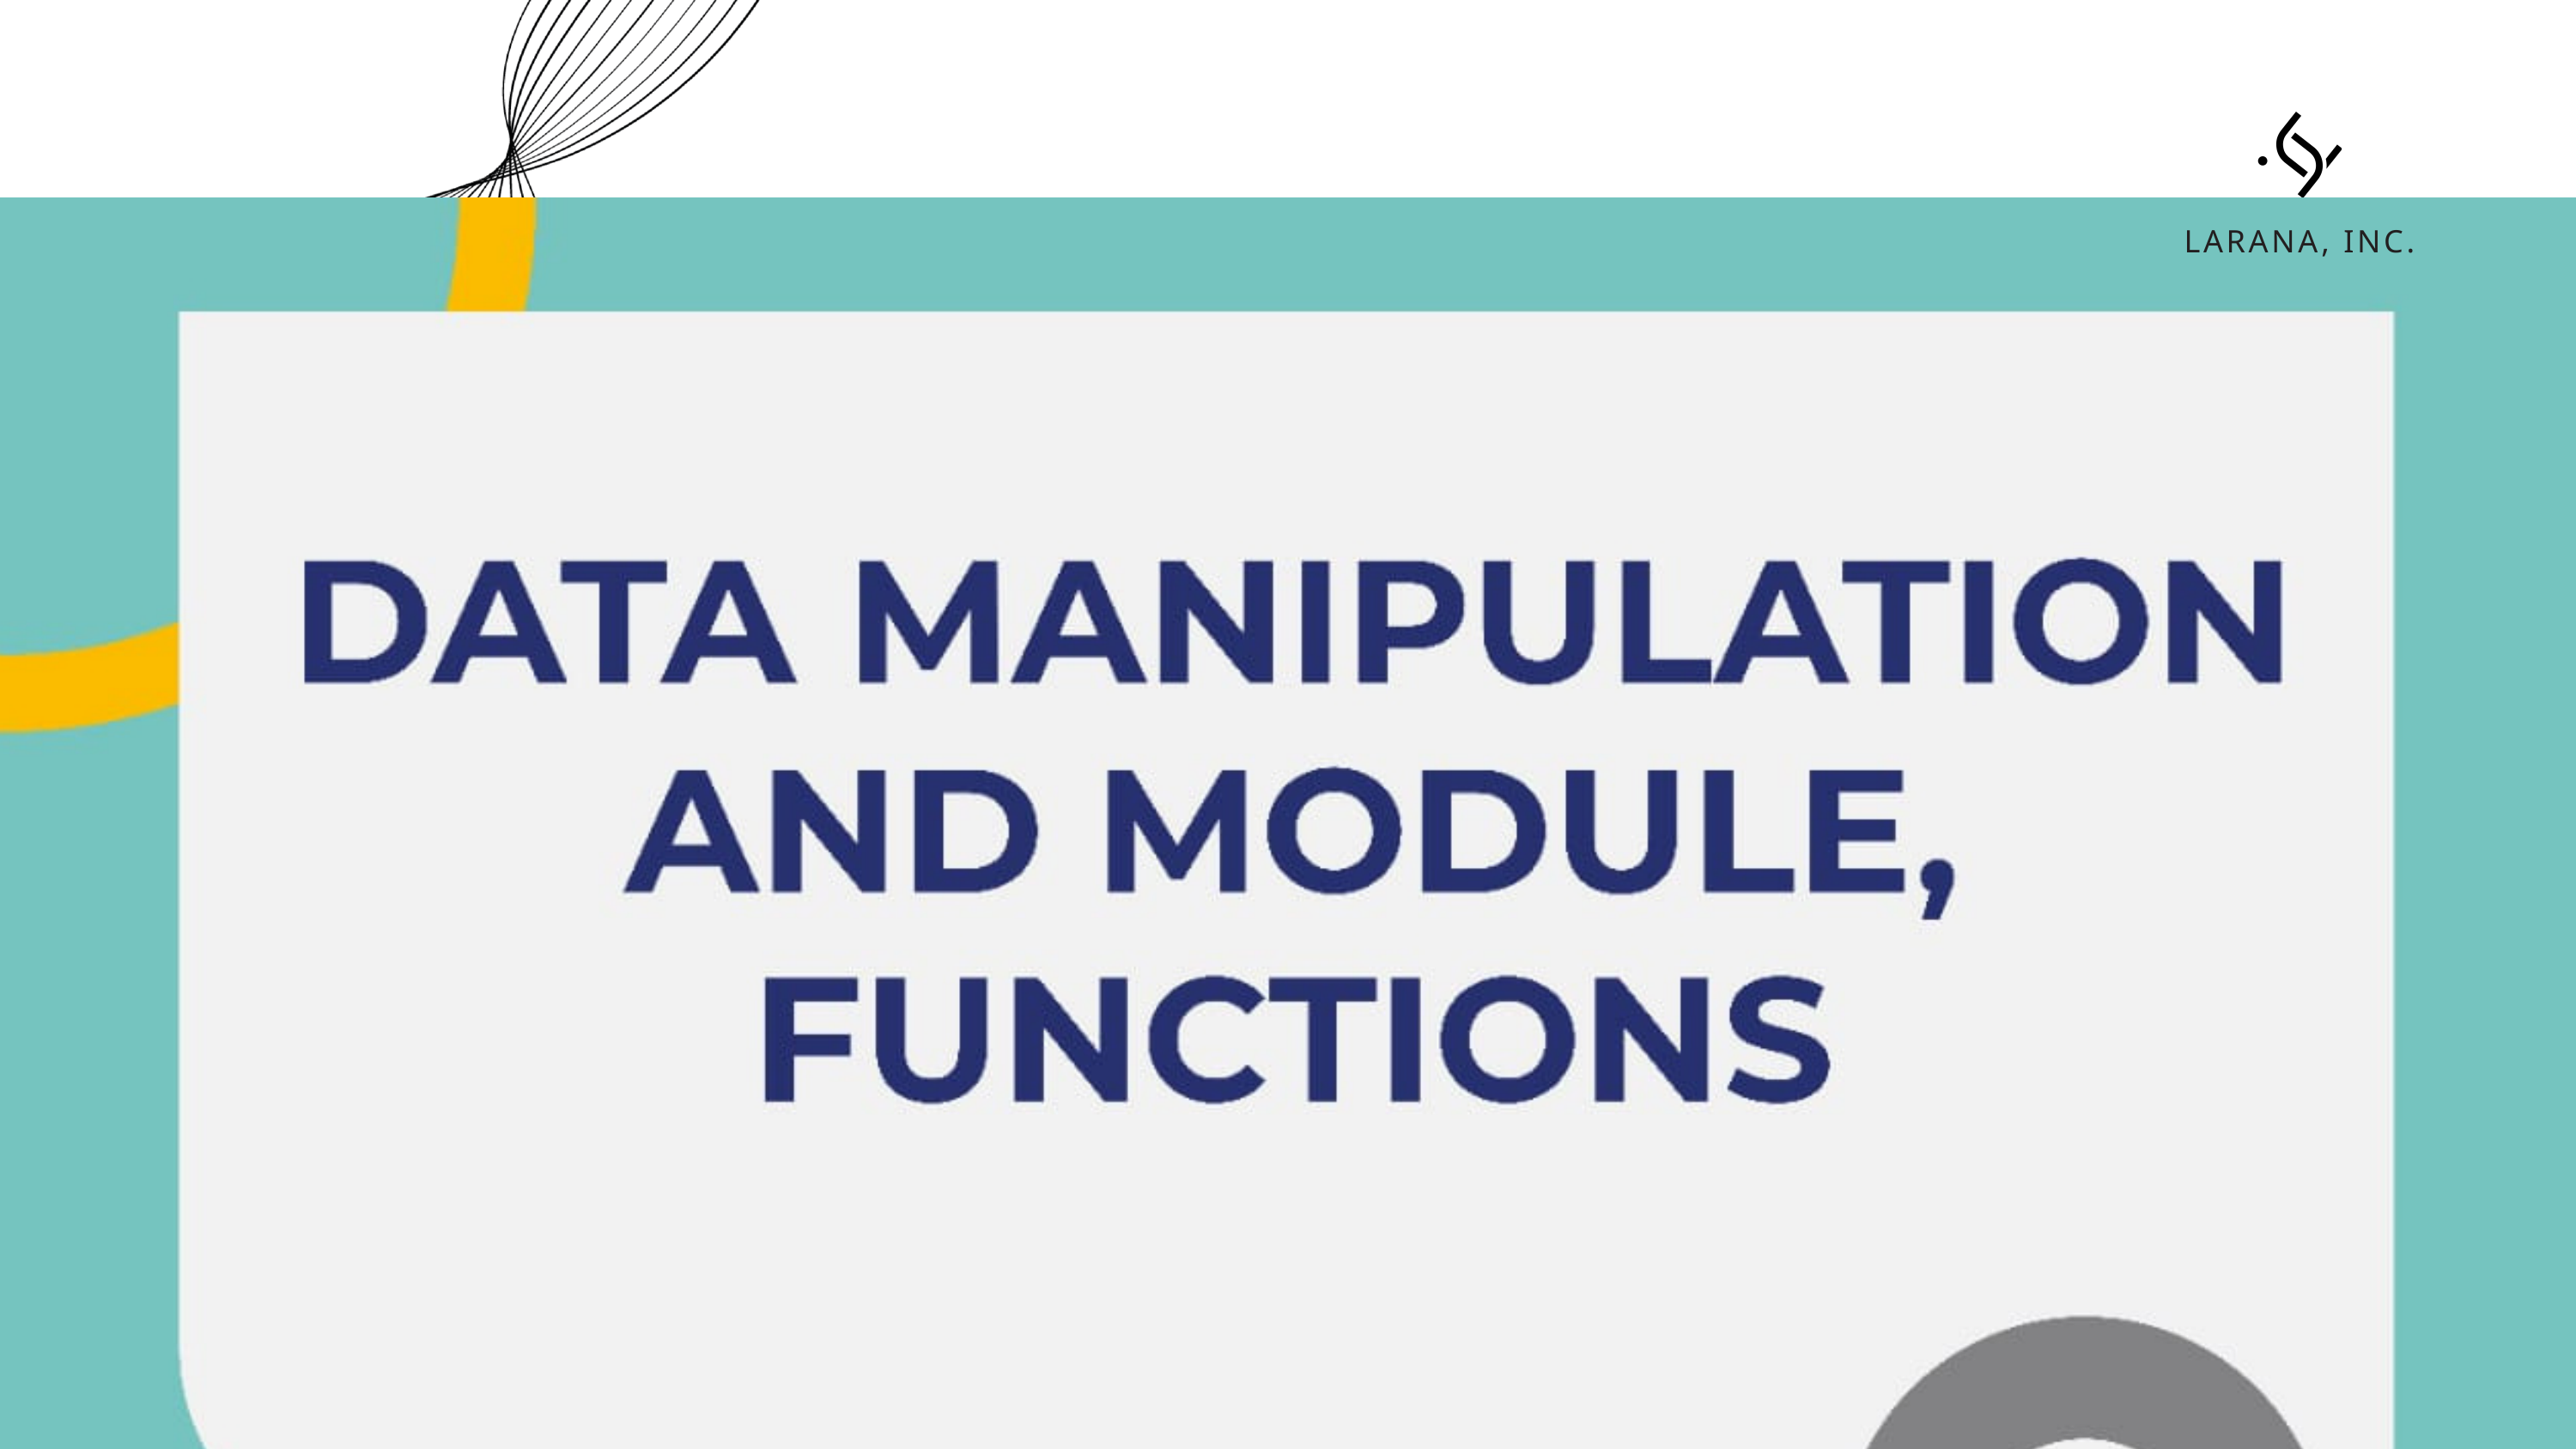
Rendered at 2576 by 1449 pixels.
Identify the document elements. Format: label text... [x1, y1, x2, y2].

text_box [0, 0, 812, 197]
text_box [0, 197, 2576, 1449]
text_box [2257, 112, 2342, 197]
text_box LARANA, INC. [2168, 216, 2432, 260]
